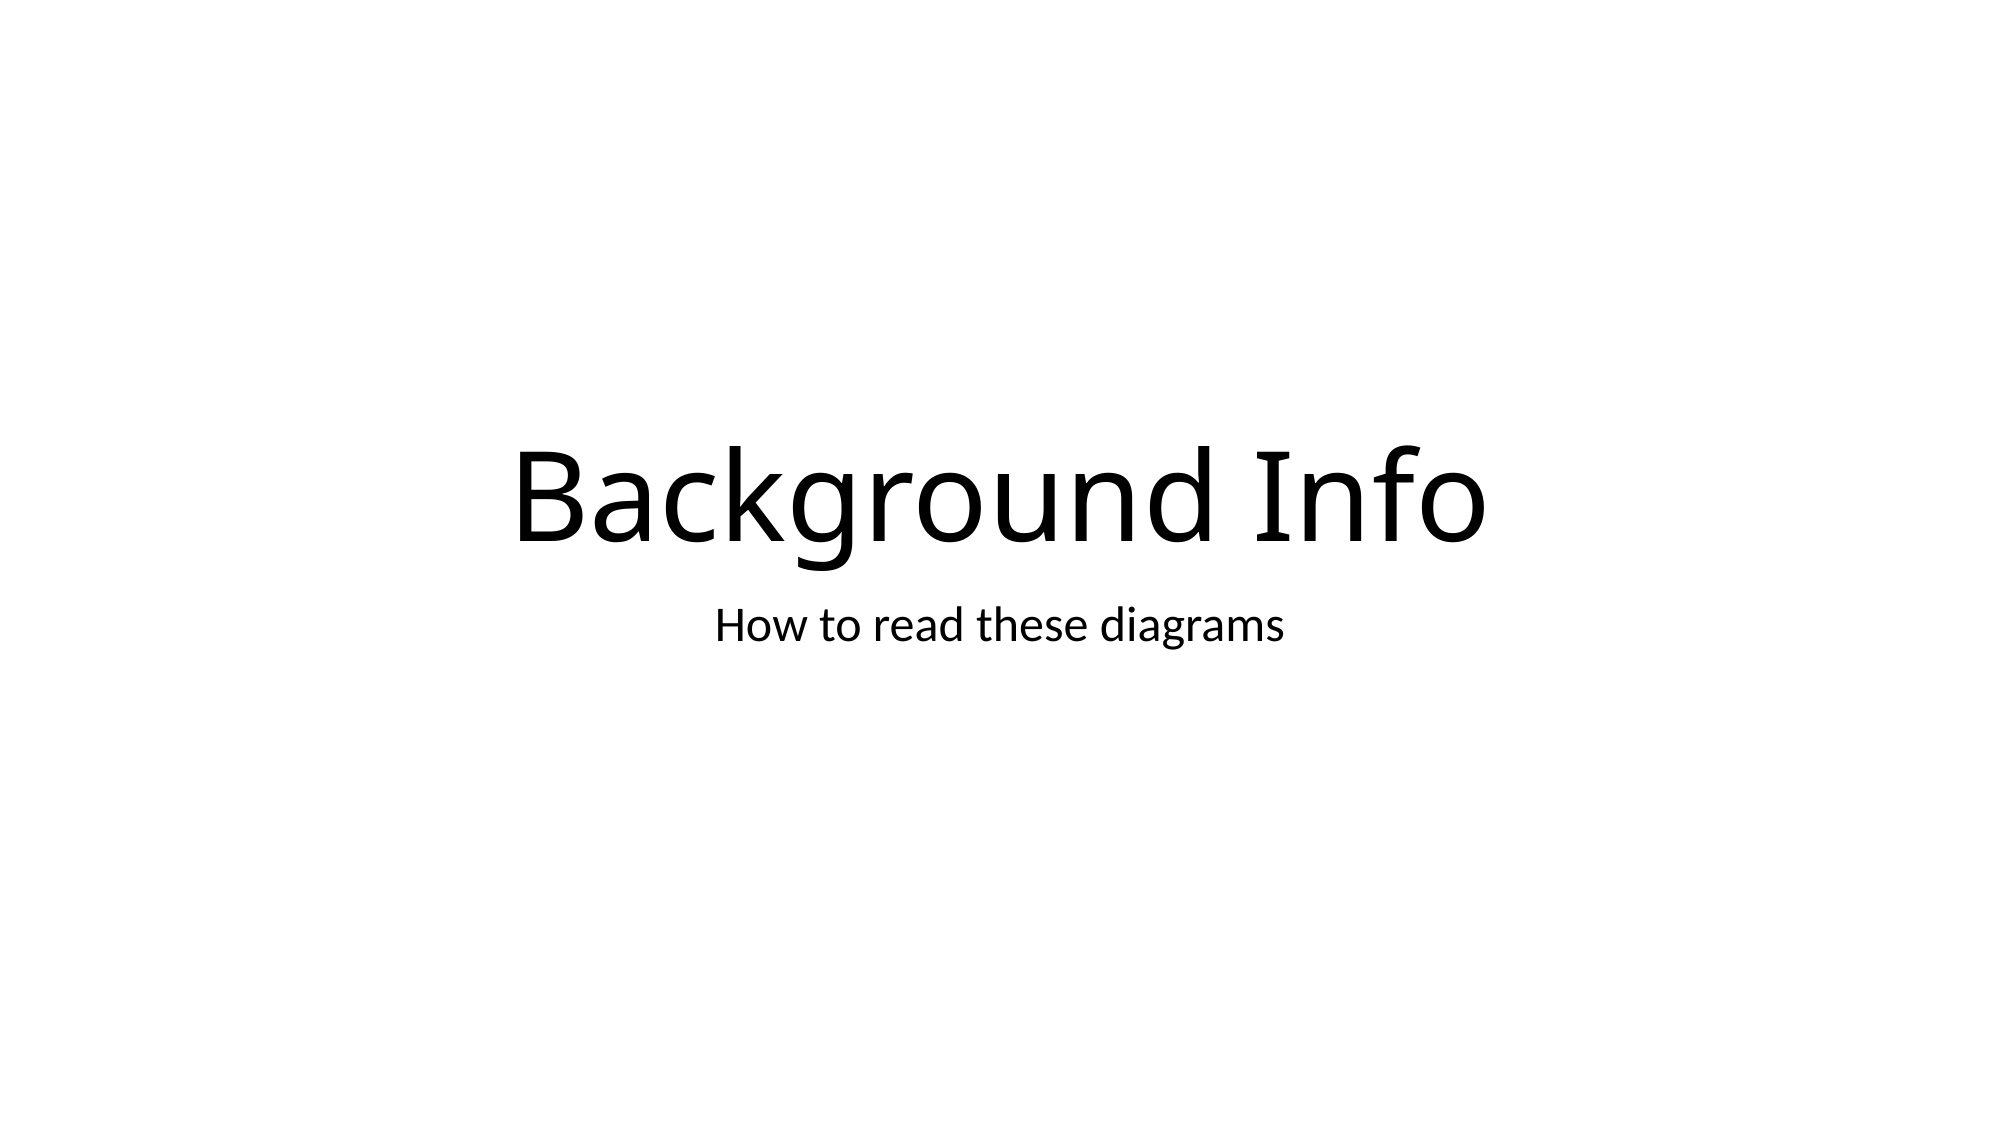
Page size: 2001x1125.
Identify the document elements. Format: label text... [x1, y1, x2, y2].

title Background Info [249, 184, 1750, 576]
subtitle How to read these diagrams [249, 590, 1750, 863]
